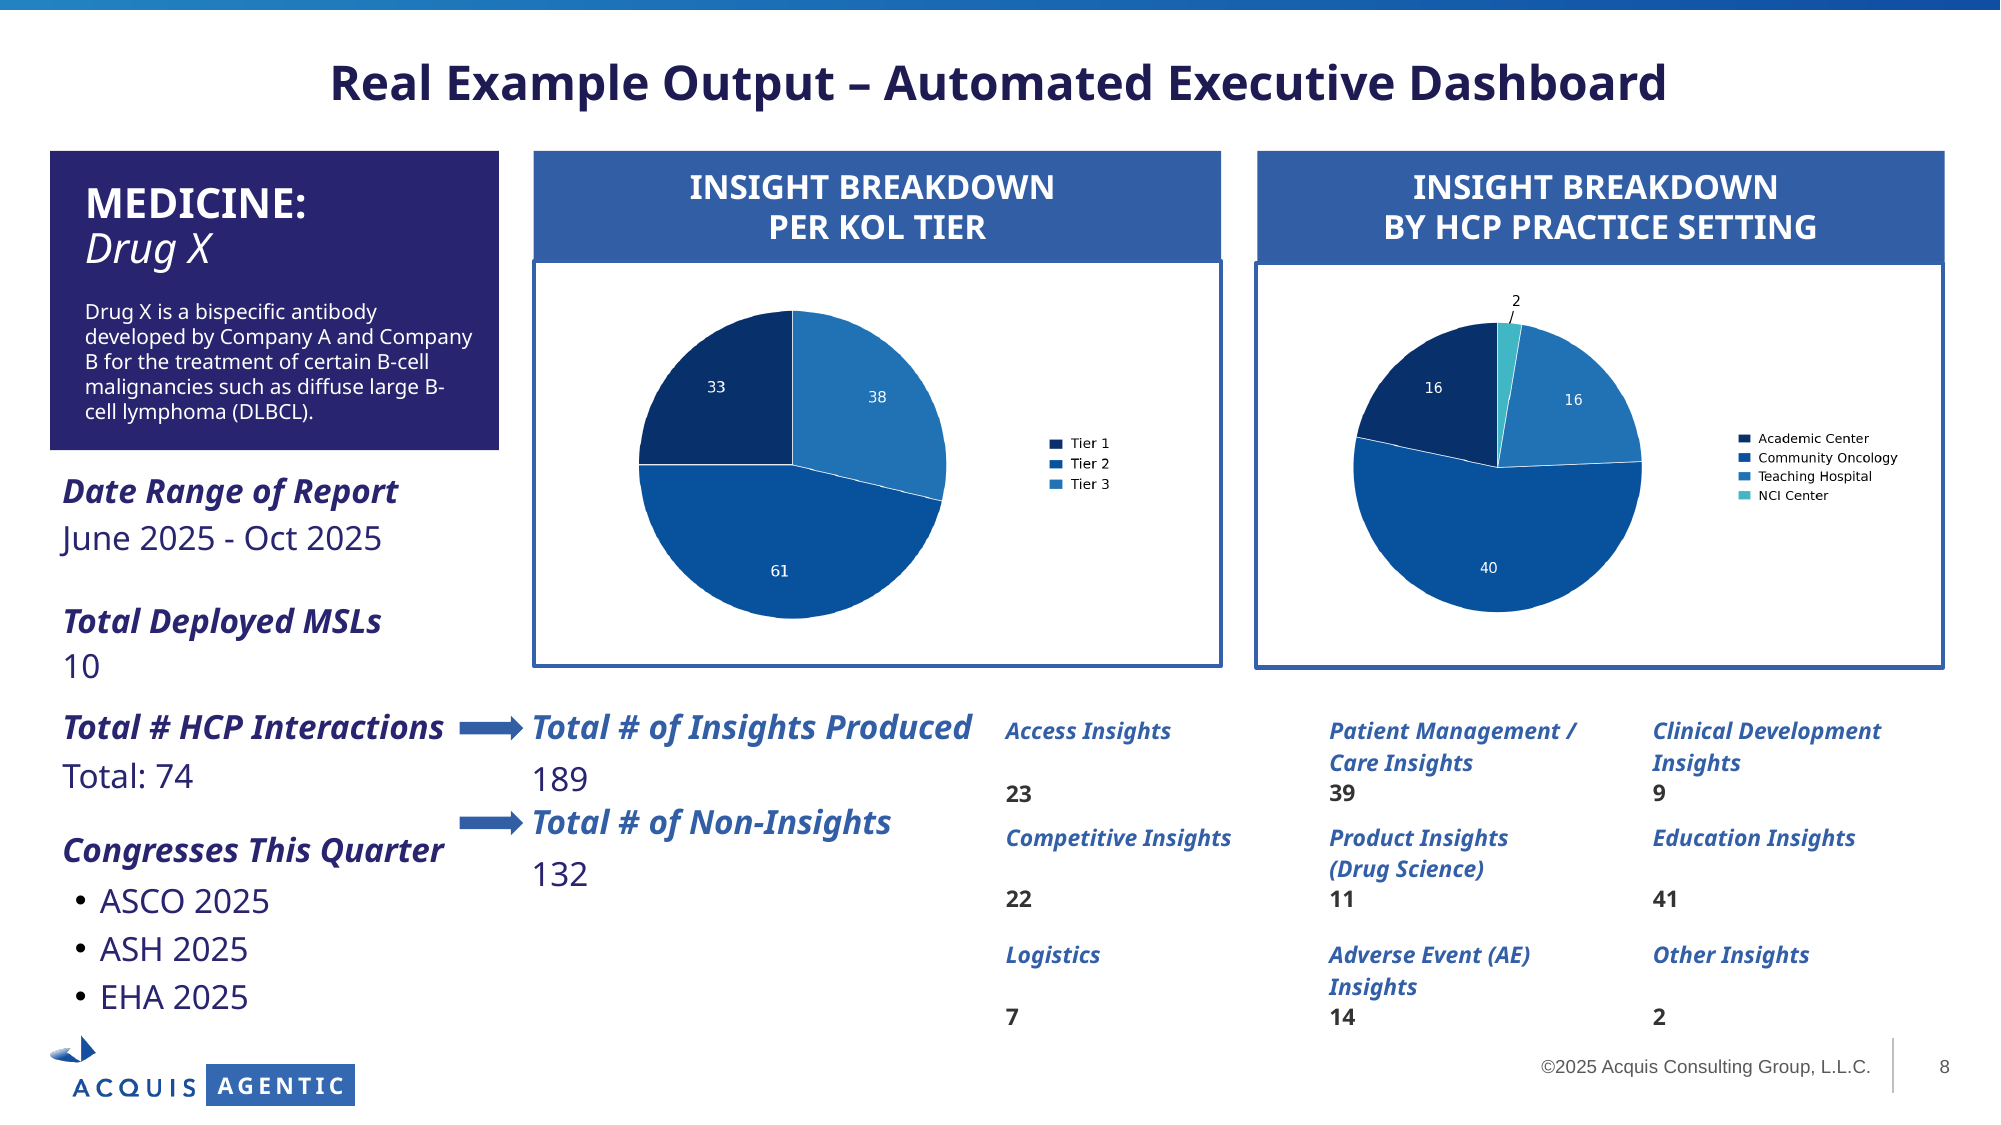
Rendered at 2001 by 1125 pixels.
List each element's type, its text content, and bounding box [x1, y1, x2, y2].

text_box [62, 706, 454, 804]
text_box Real Example Output – Automated Executive Dashboard [0, 45, 2000, 118]
text_box INSIGHT BREAKDOWN PER KOL TIER [533, 150, 1222, 261]
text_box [1329, 936, 1612, 1026]
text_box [1005, 712, 1289, 803]
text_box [1329, 819, 1612, 909]
text_box [533, 261, 1222, 666]
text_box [1652, 712, 1936, 802]
text_box [459, 810, 524, 827]
text_box AGENTIC [206, 1063, 356, 1107]
text_box [50, 150, 499, 451]
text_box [1652, 936, 1936, 1026]
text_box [62, 469, 430, 569]
text_box [1256, 262, 1944, 668]
picture [1267, 284, 1913, 637]
picture [547, 284, 1126, 646]
text_box MEDICINE: Drug X [84, 179, 443, 277]
text_box Drug X is a bispecific antibody developed by Company A and Company B for the treatment of certain B-cell malignancies such as diffuse large B-cell lymphoma (DLBCL). [84, 298, 476, 392]
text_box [531, 801, 998, 877]
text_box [531, 706, 998, 782]
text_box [1005, 936, 1289, 1026]
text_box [62, 828, 611, 903]
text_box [62, 600, 430, 669]
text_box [1005, 818, 1289, 909]
text_box [459, 715, 524, 741]
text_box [1652, 818, 1936, 909]
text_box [1329, 712, 1612, 802]
text_box INSIGHT BREAKDOWN BY HCP PRACTICE SETTING [1257, 150, 1945, 262]
picture [50, 1035, 195, 1097]
